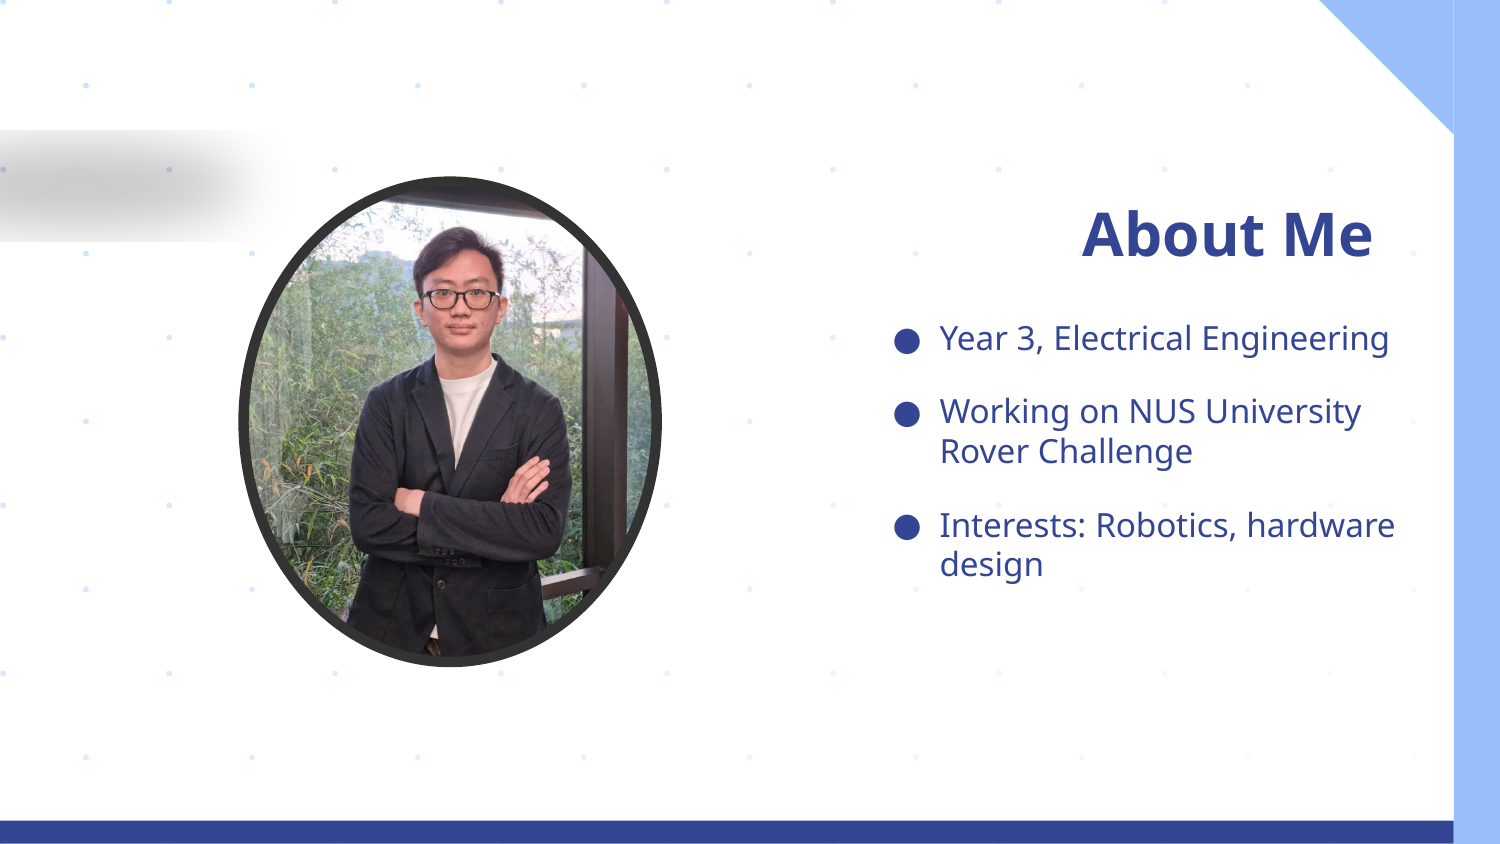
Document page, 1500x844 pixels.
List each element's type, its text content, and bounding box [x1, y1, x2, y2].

title About Me [792, 119, 1390, 346]
picture [243, 181, 657, 663]
list Year 3, Electrical Engineering Working on NUS University Rover Challenge Interests: Robotics, hardware design [877, 345, 1421, 556]
